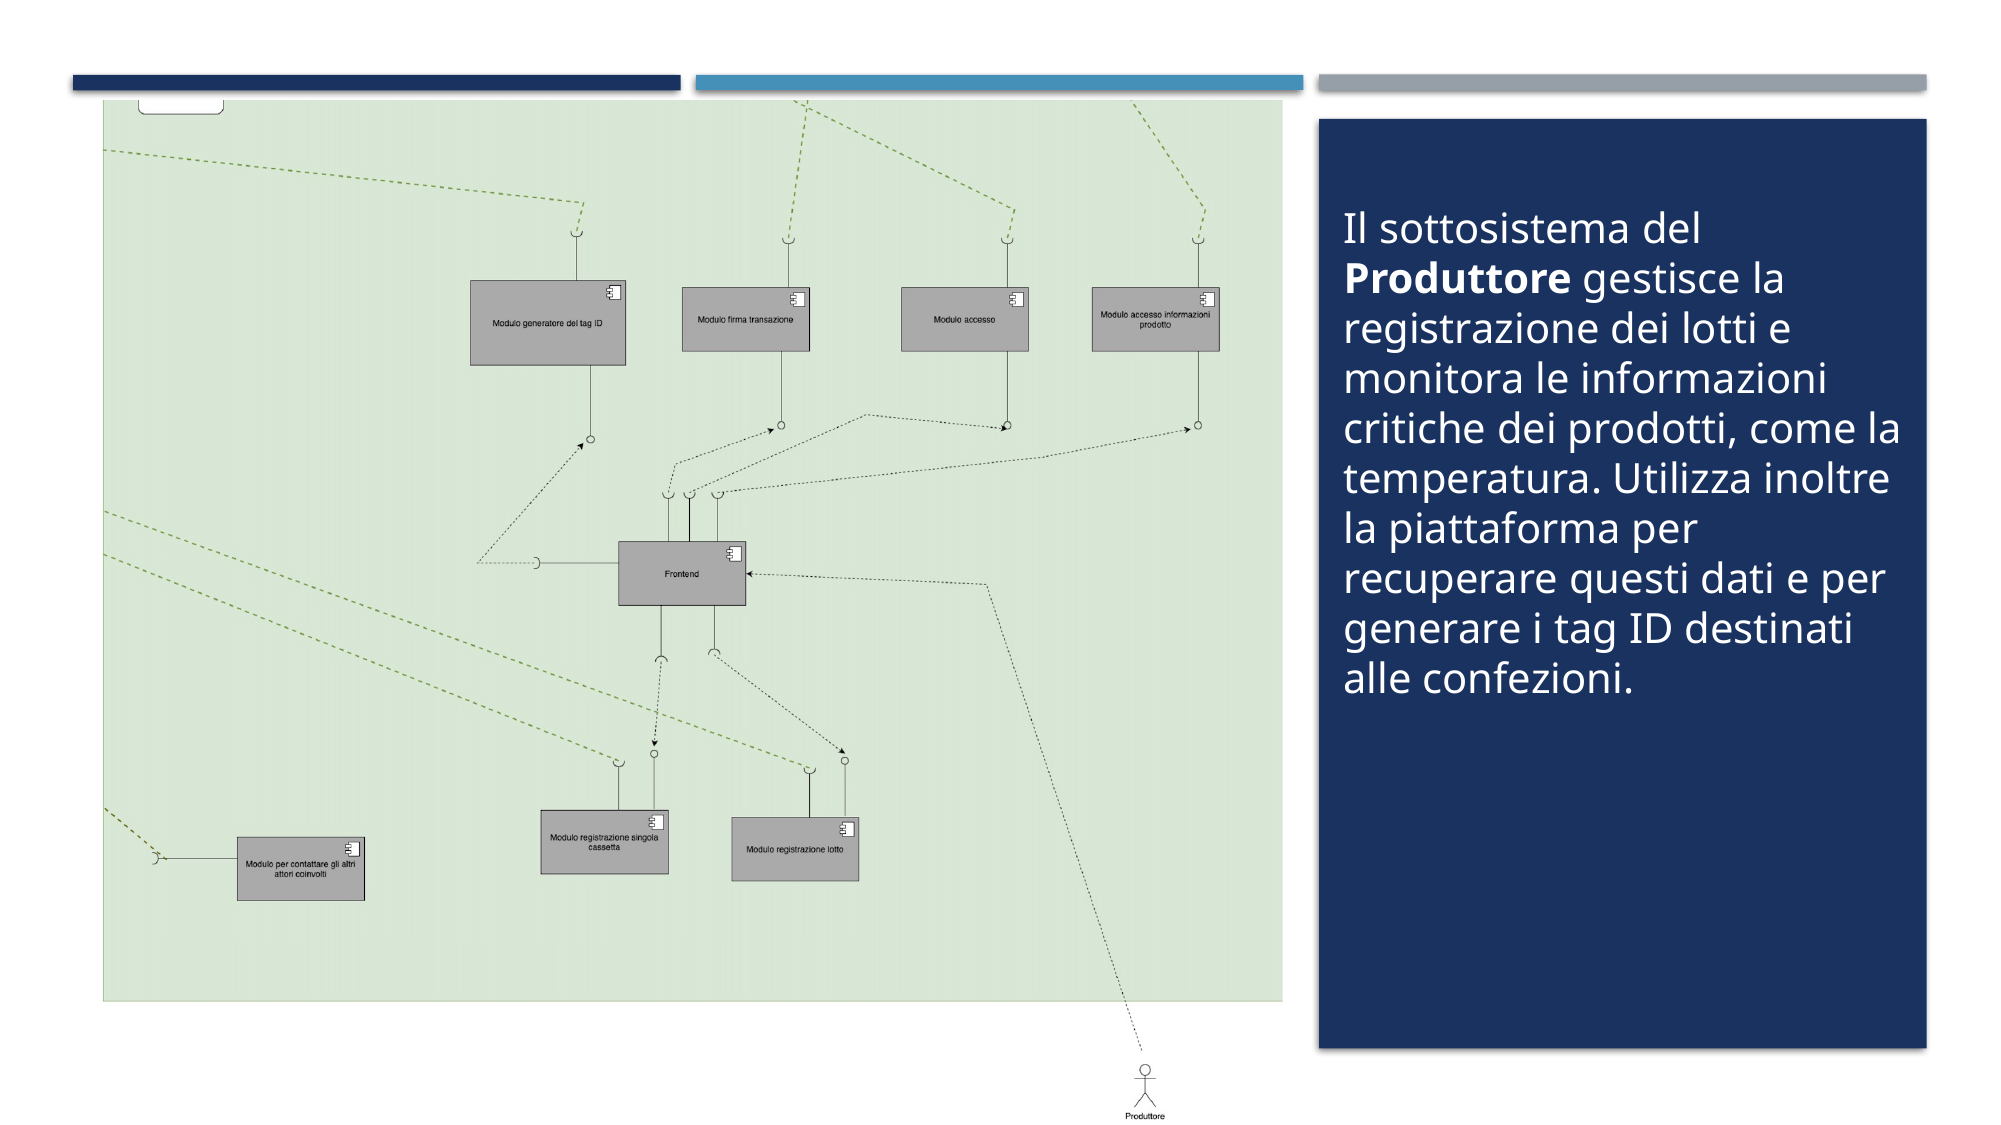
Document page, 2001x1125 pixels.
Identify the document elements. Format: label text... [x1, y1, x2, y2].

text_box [72, 73, 1928, 92]
text_box [1318, 118, 1928, 1049]
text_box Il sottosistema del Produttore gestisce la registrazione dei lotti e monitora le informazioni critiche dei prodotti, come la temperatura. Utilizza inoltre la piattaforma per recuperare questi dati e per generare i tag ID destinati alle confezioni. [1328, 194, 1917, 710]
text_box [0, 0, 2000, 1125]
picture [101, 99, 1284, 1125]
